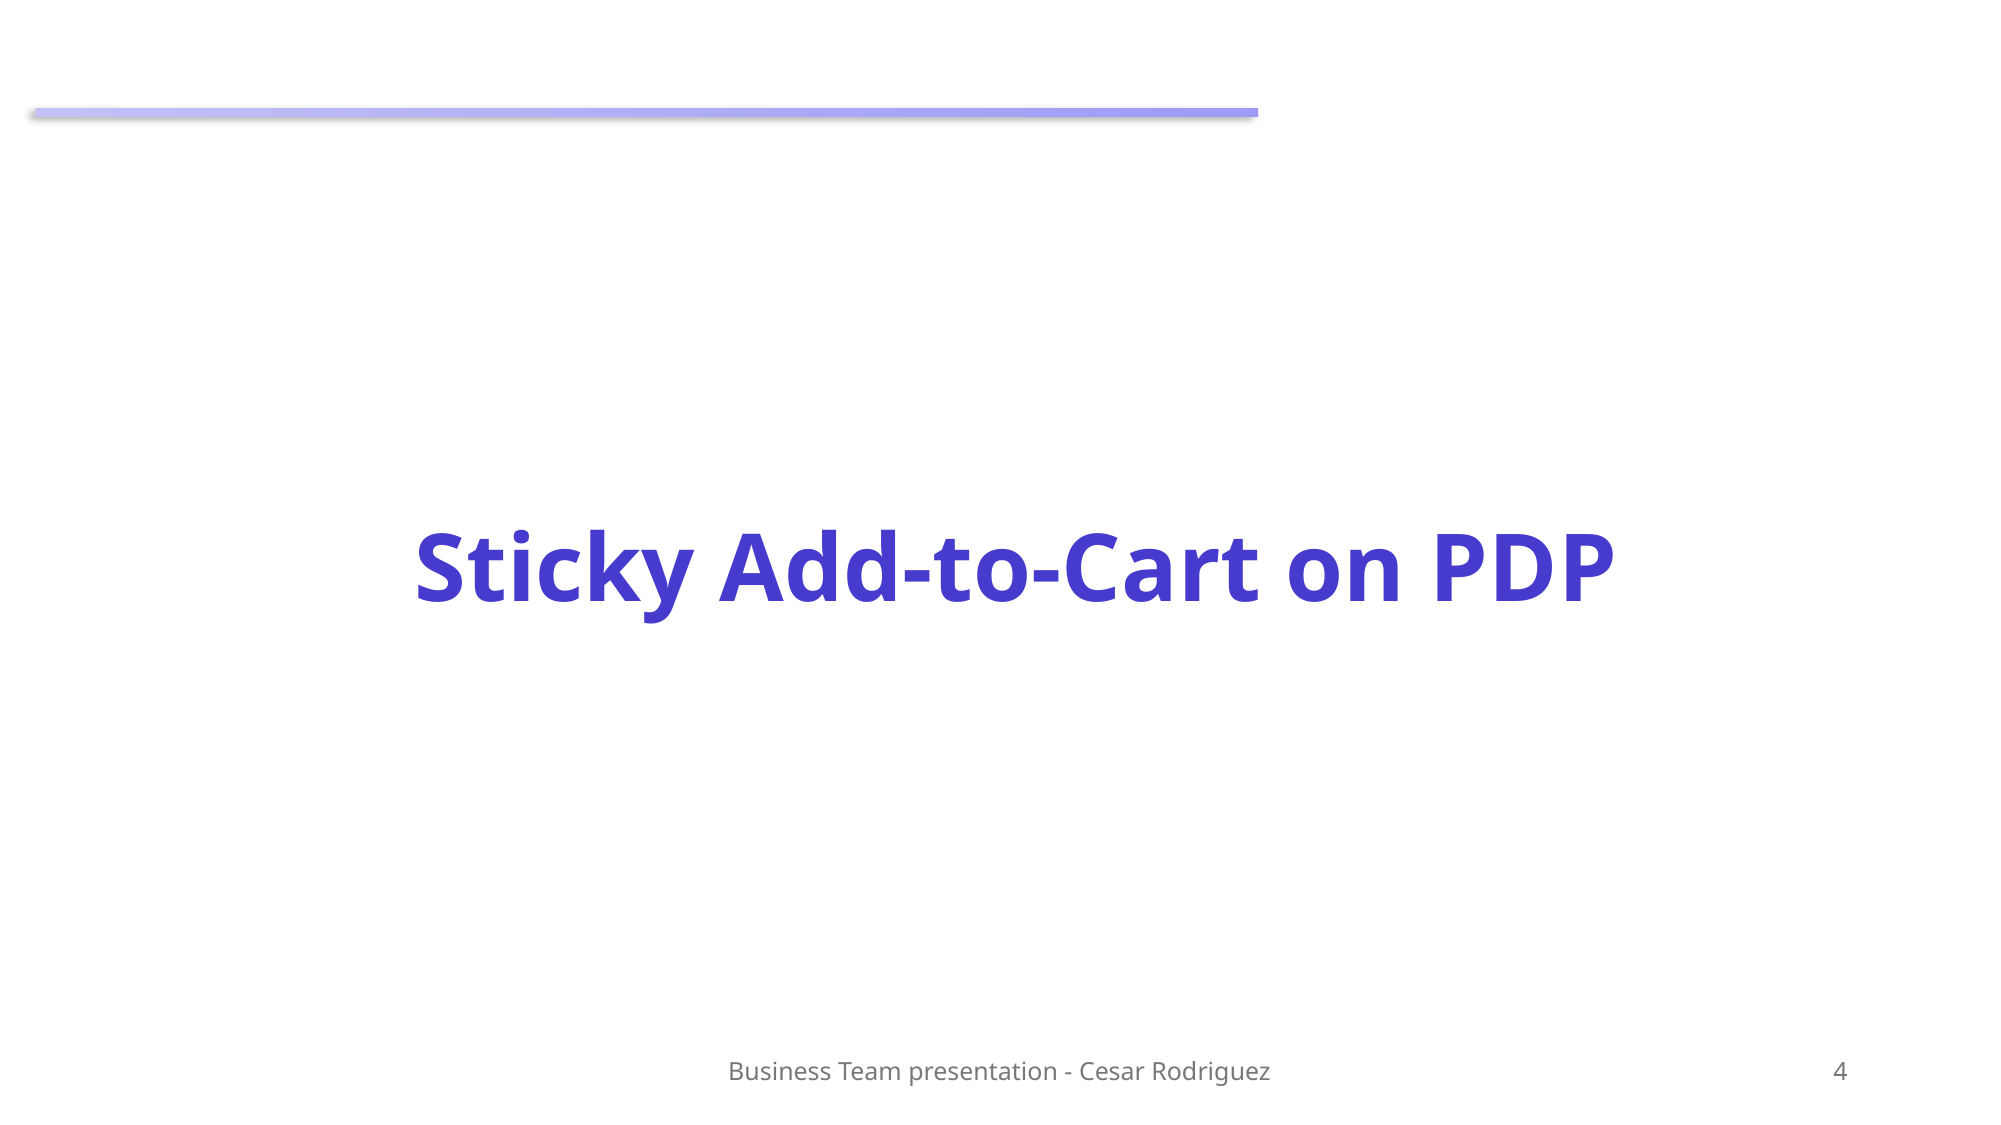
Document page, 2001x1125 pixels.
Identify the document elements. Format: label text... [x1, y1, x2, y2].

slide_number 4 [1412, 1042, 1863, 1103]
footer Business Team presentation - Cesar Rodriguez [662, 1042, 1338, 1103]
text_box [34, 107, 1260, 118]
title Sticky Add-to-Cart on PDP [187, 502, 1845, 630]
